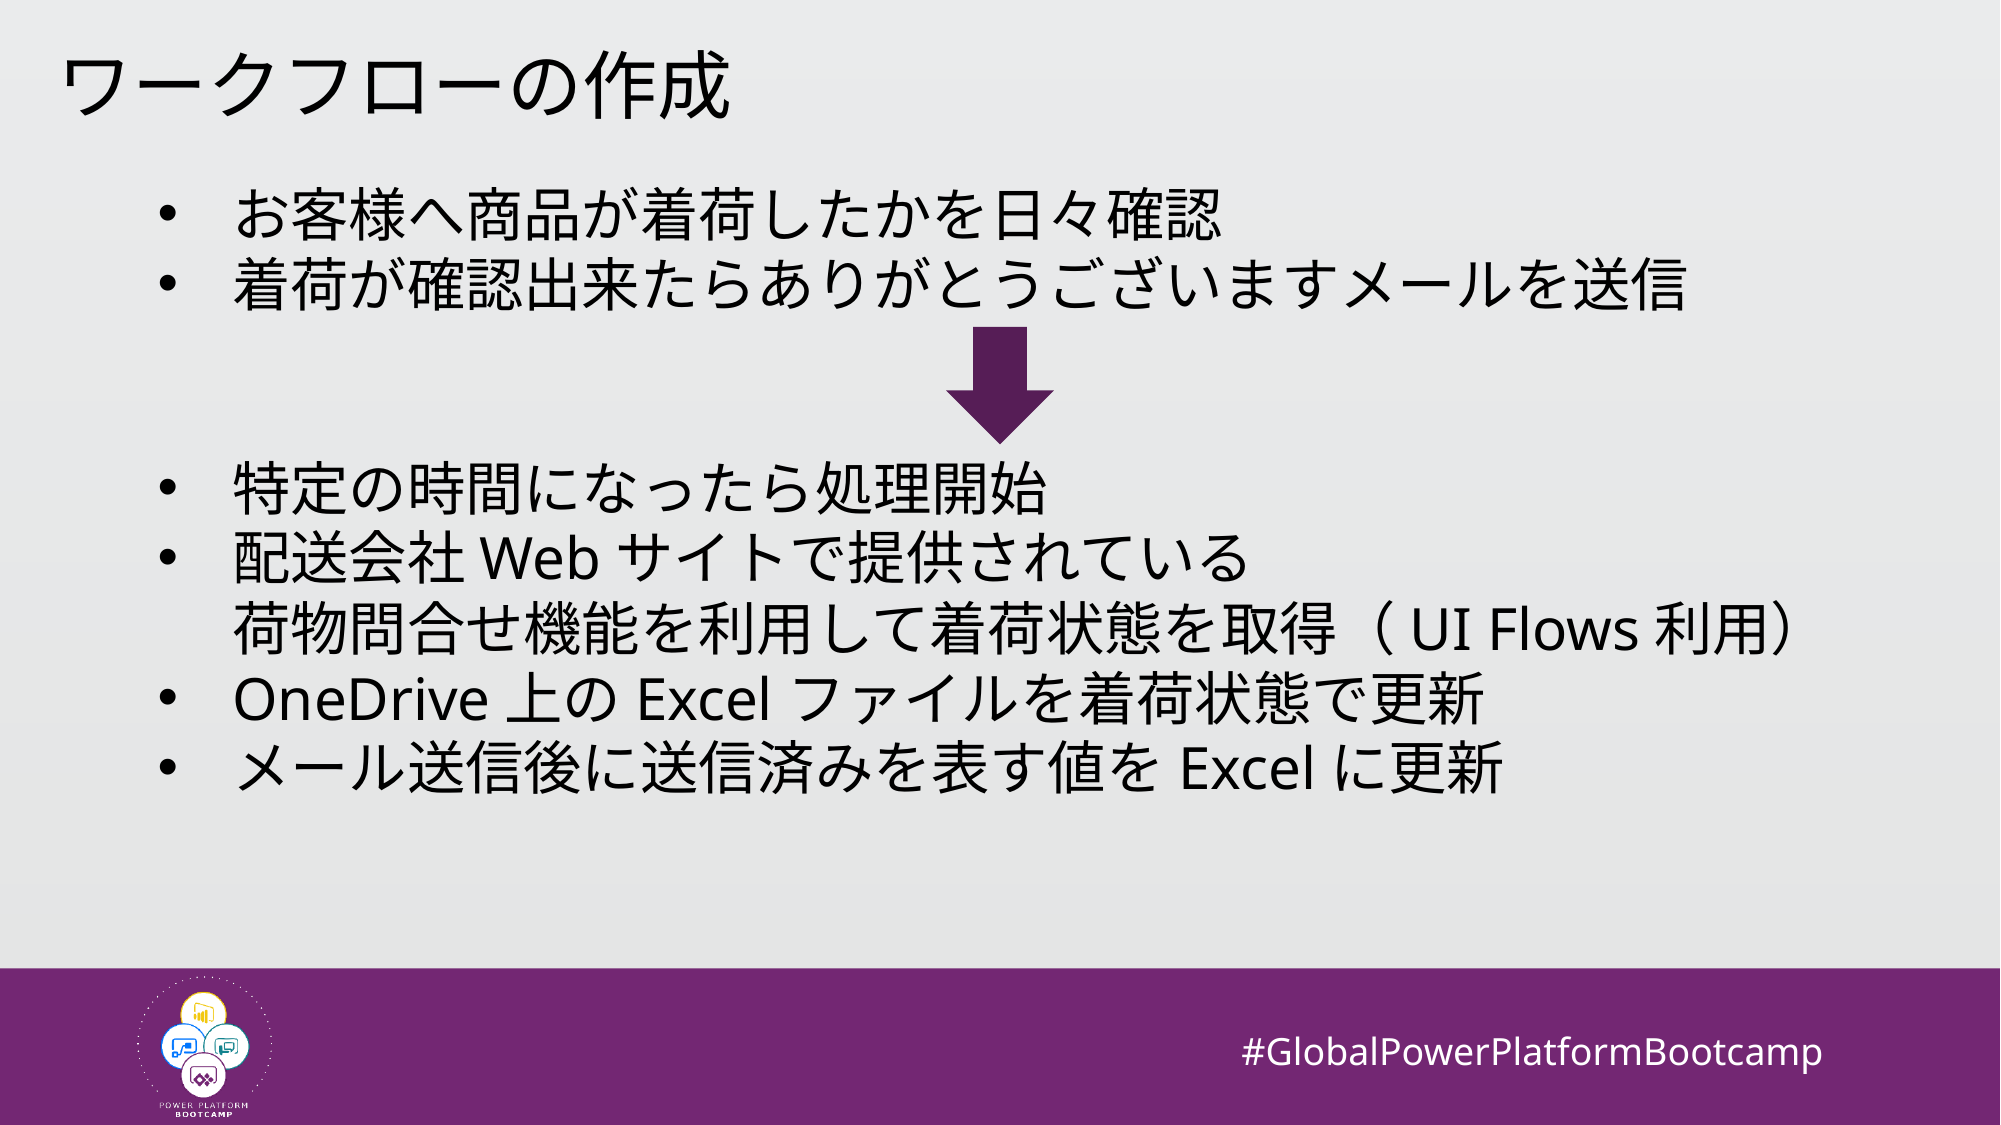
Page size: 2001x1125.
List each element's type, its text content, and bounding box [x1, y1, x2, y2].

picture [137, 976, 272, 1117]
text_box 特定の時間になったら処理開始 配送会社Webサイトで提供されている 荷物問合せ機能を利用して着荷状態を取得（UI Flows利用） OneDrive上のExcelファイルを着荷状態で更新 メール送信後に送信済みを表す値をExcelに更新 [142, 444, 1858, 809]
text_box お客様へ商品が着荷したかを日々確認 着荷が確認出来たらありがとうございますメールを送信 [142, 170, 1858, 325]
text_box ワークフローの作成 [43, 31, 1557, 136]
text_box [943, 325, 1057, 446]
